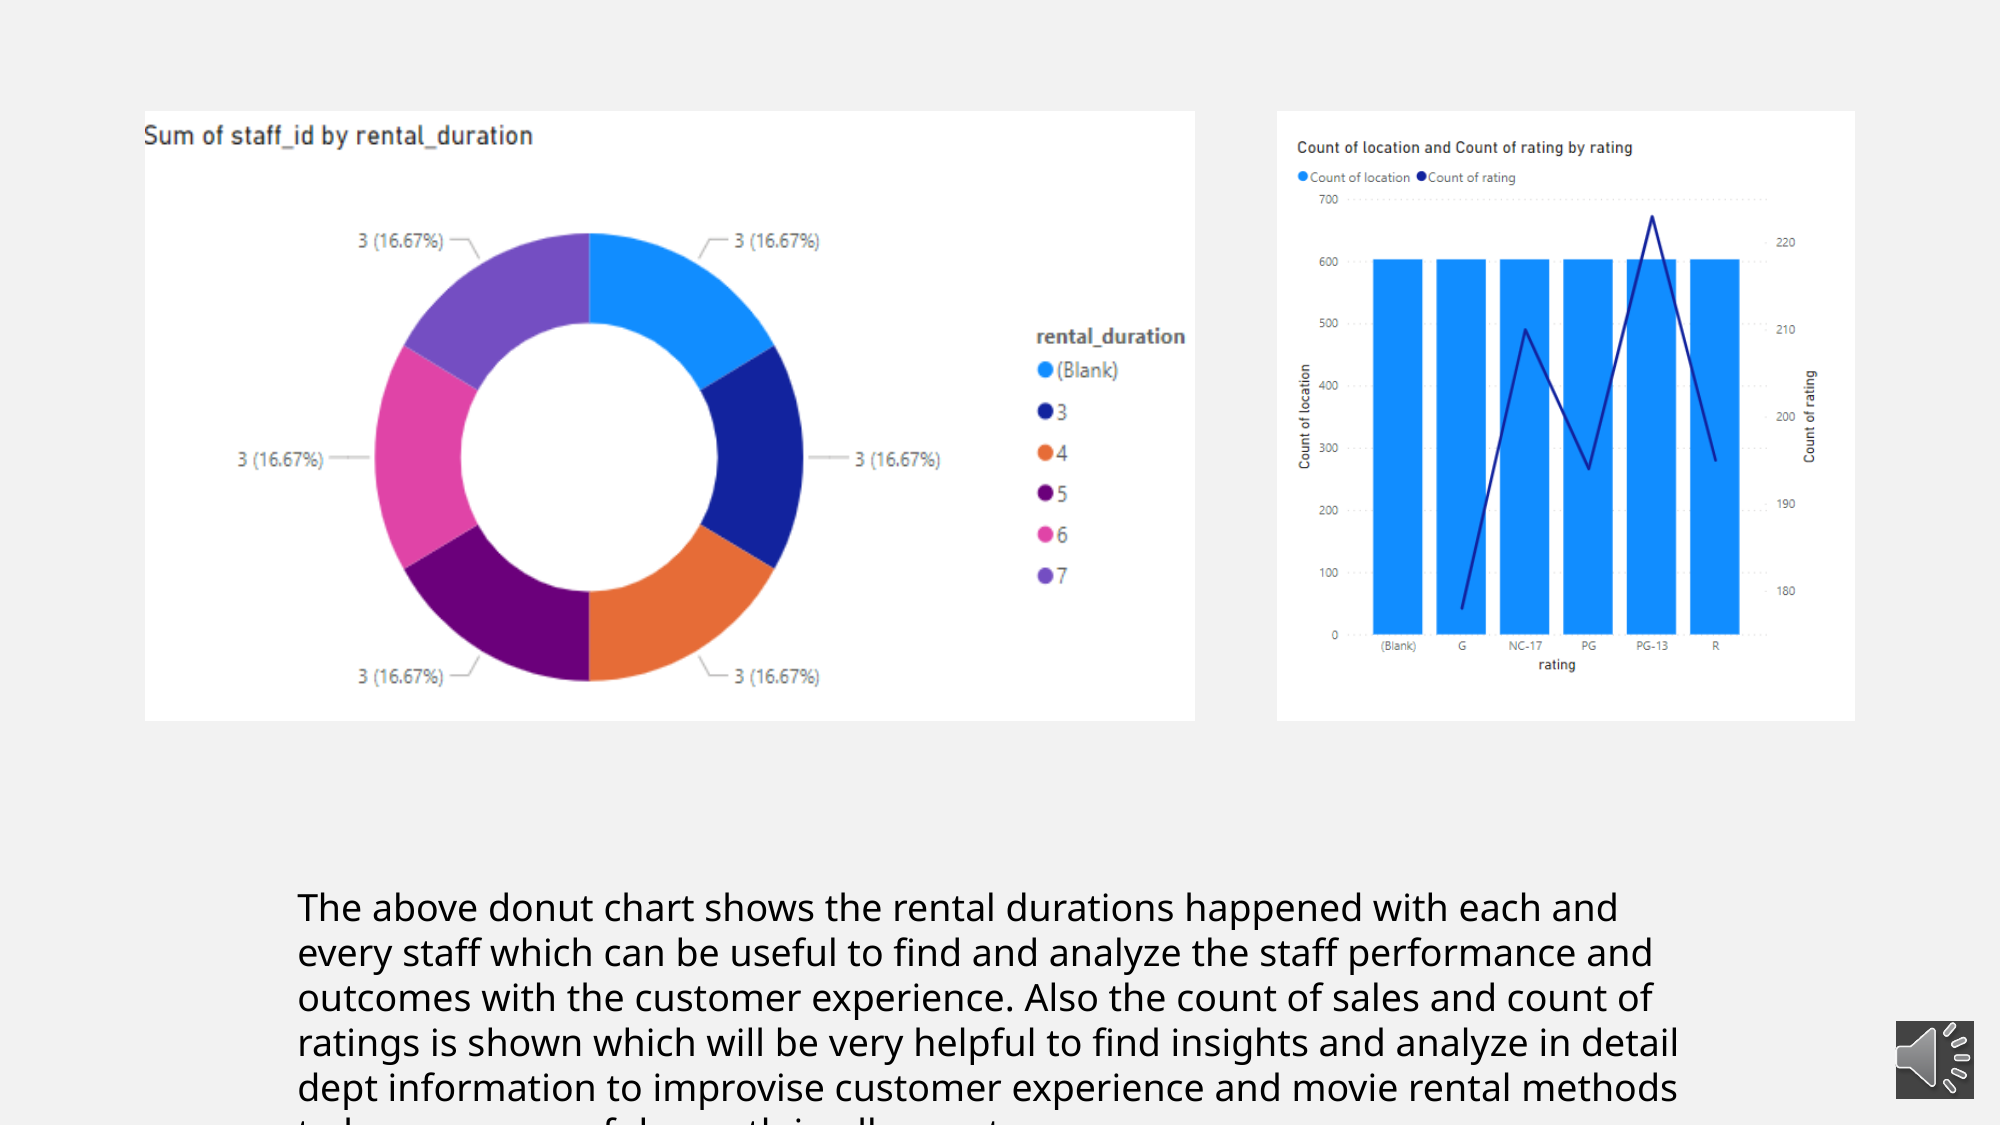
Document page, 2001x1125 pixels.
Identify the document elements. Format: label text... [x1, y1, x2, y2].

text_box The above donut chart shows the rental durations happened with each and every staff which can be useful to find and analyze the staff performance and outcomes with the customer experience. Also the count of sales and count of ratings is shown which will be very helpful to find insights and analyze in detail dept information to improvise customer experience and movie rental methods to have a successful growth in all aspects. [282, 876, 1719, 1125]
picture [1894, 1019, 1975, 1100]
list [145, 111, 1195, 721]
picture [1277, 111, 1855, 721]
